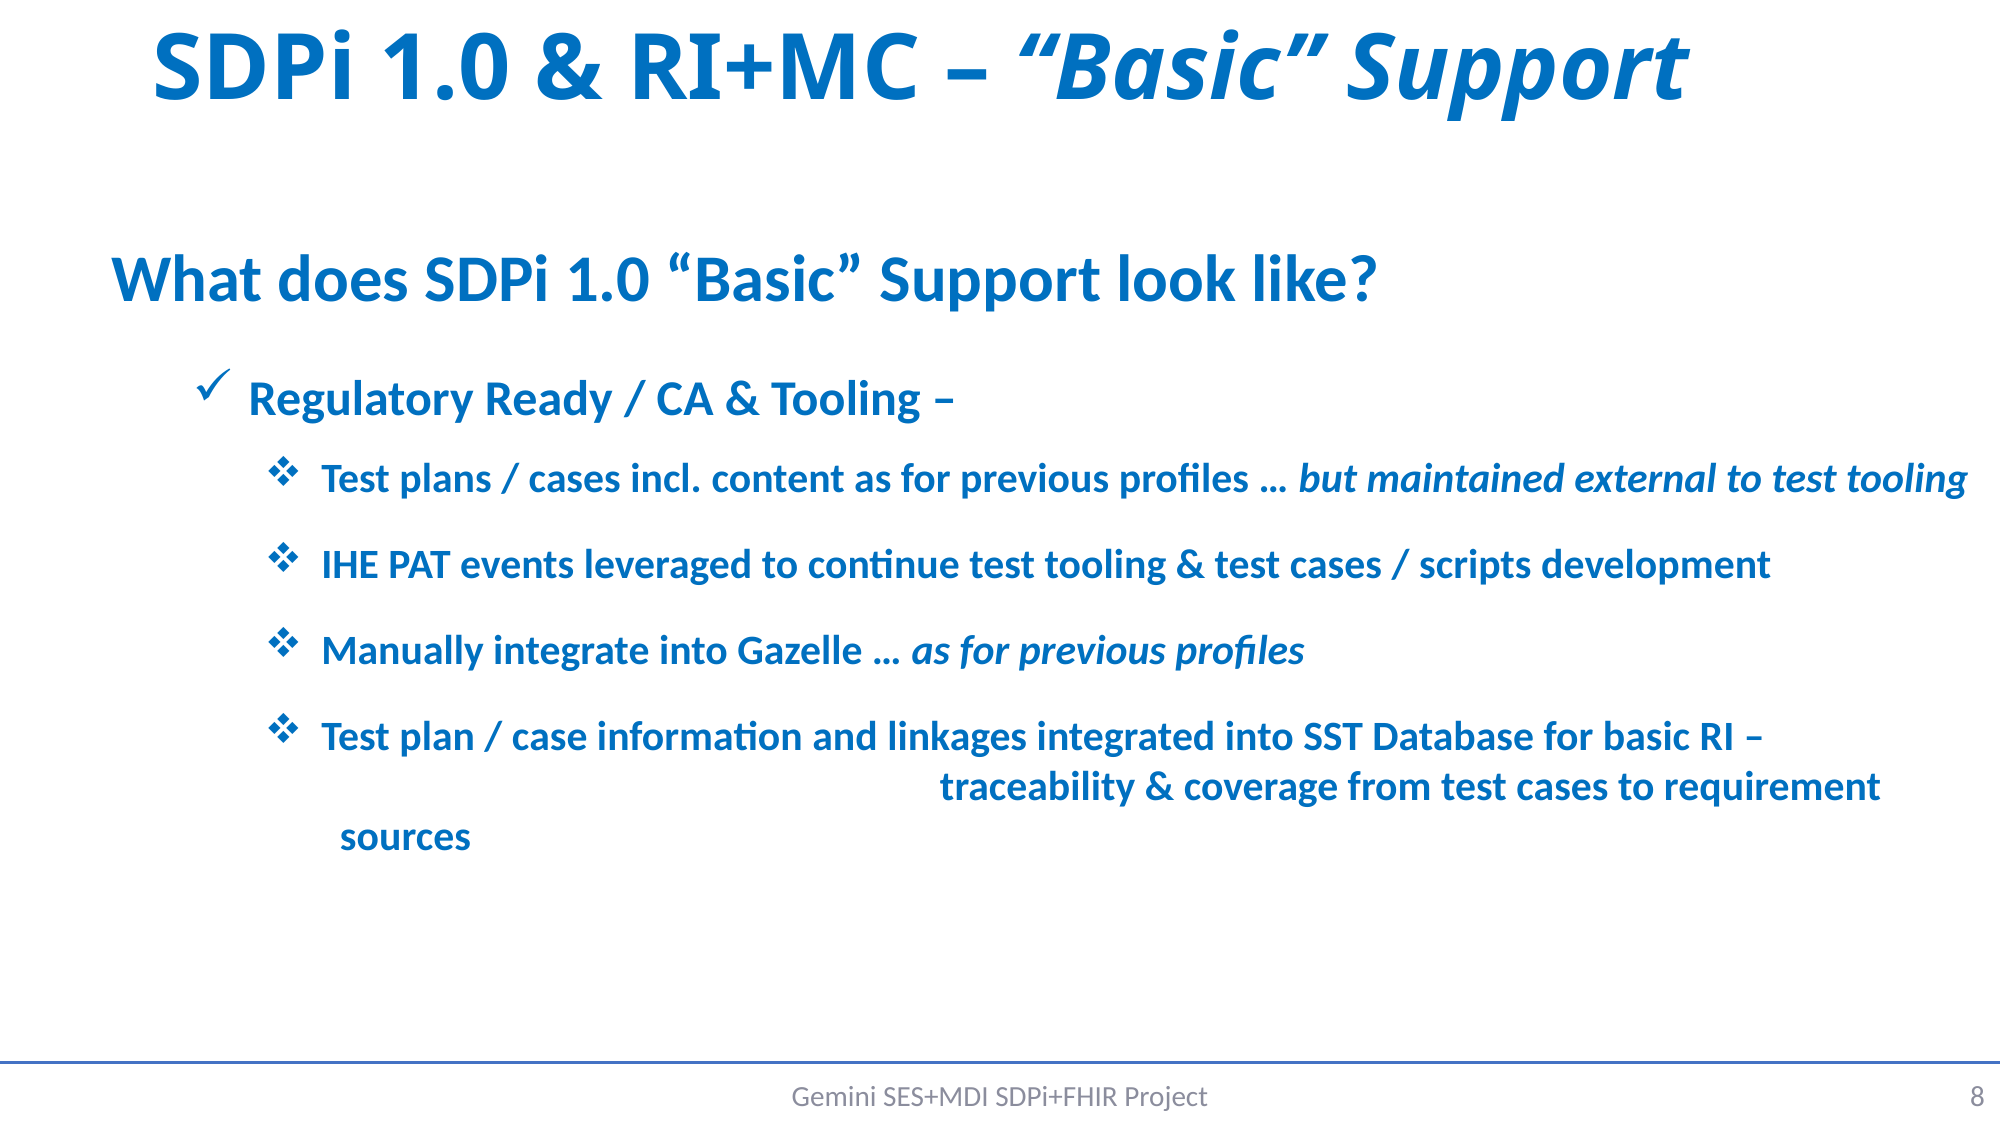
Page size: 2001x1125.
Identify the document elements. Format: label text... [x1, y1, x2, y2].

text_box Test plans / cases incl. content as for previous profiles … but maintained external to test tooling [250, 443, 2000, 509]
text_box Manually integrate into Gazelle … as for previous profiles [250, 615, 2000, 681]
text_box IHE PAT events leveraged to continue test tooling & test cases / scripts development [250, 529, 2000, 595]
text_box What does SDPi 1.0 “Basic” Support look like? [96, 227, 2000, 323]
slide_number 8 [1810, 1064, 2000, 1125]
text_box Regulatory Ready / CA & Tooling – [177, 357, 2000, 433]
text_box Test plan / case information and linkages integrated into SST Database for basic RI – traceability & coverage from test cases to requirement sources [250, 701, 2000, 867]
title SDPi 1.0 & RI+MC – “Basic” Support [137, 3, 1863, 136]
footer Gemini SES+MDI SDPi+FHIR Project [0, 1064, 1810, 1125]
